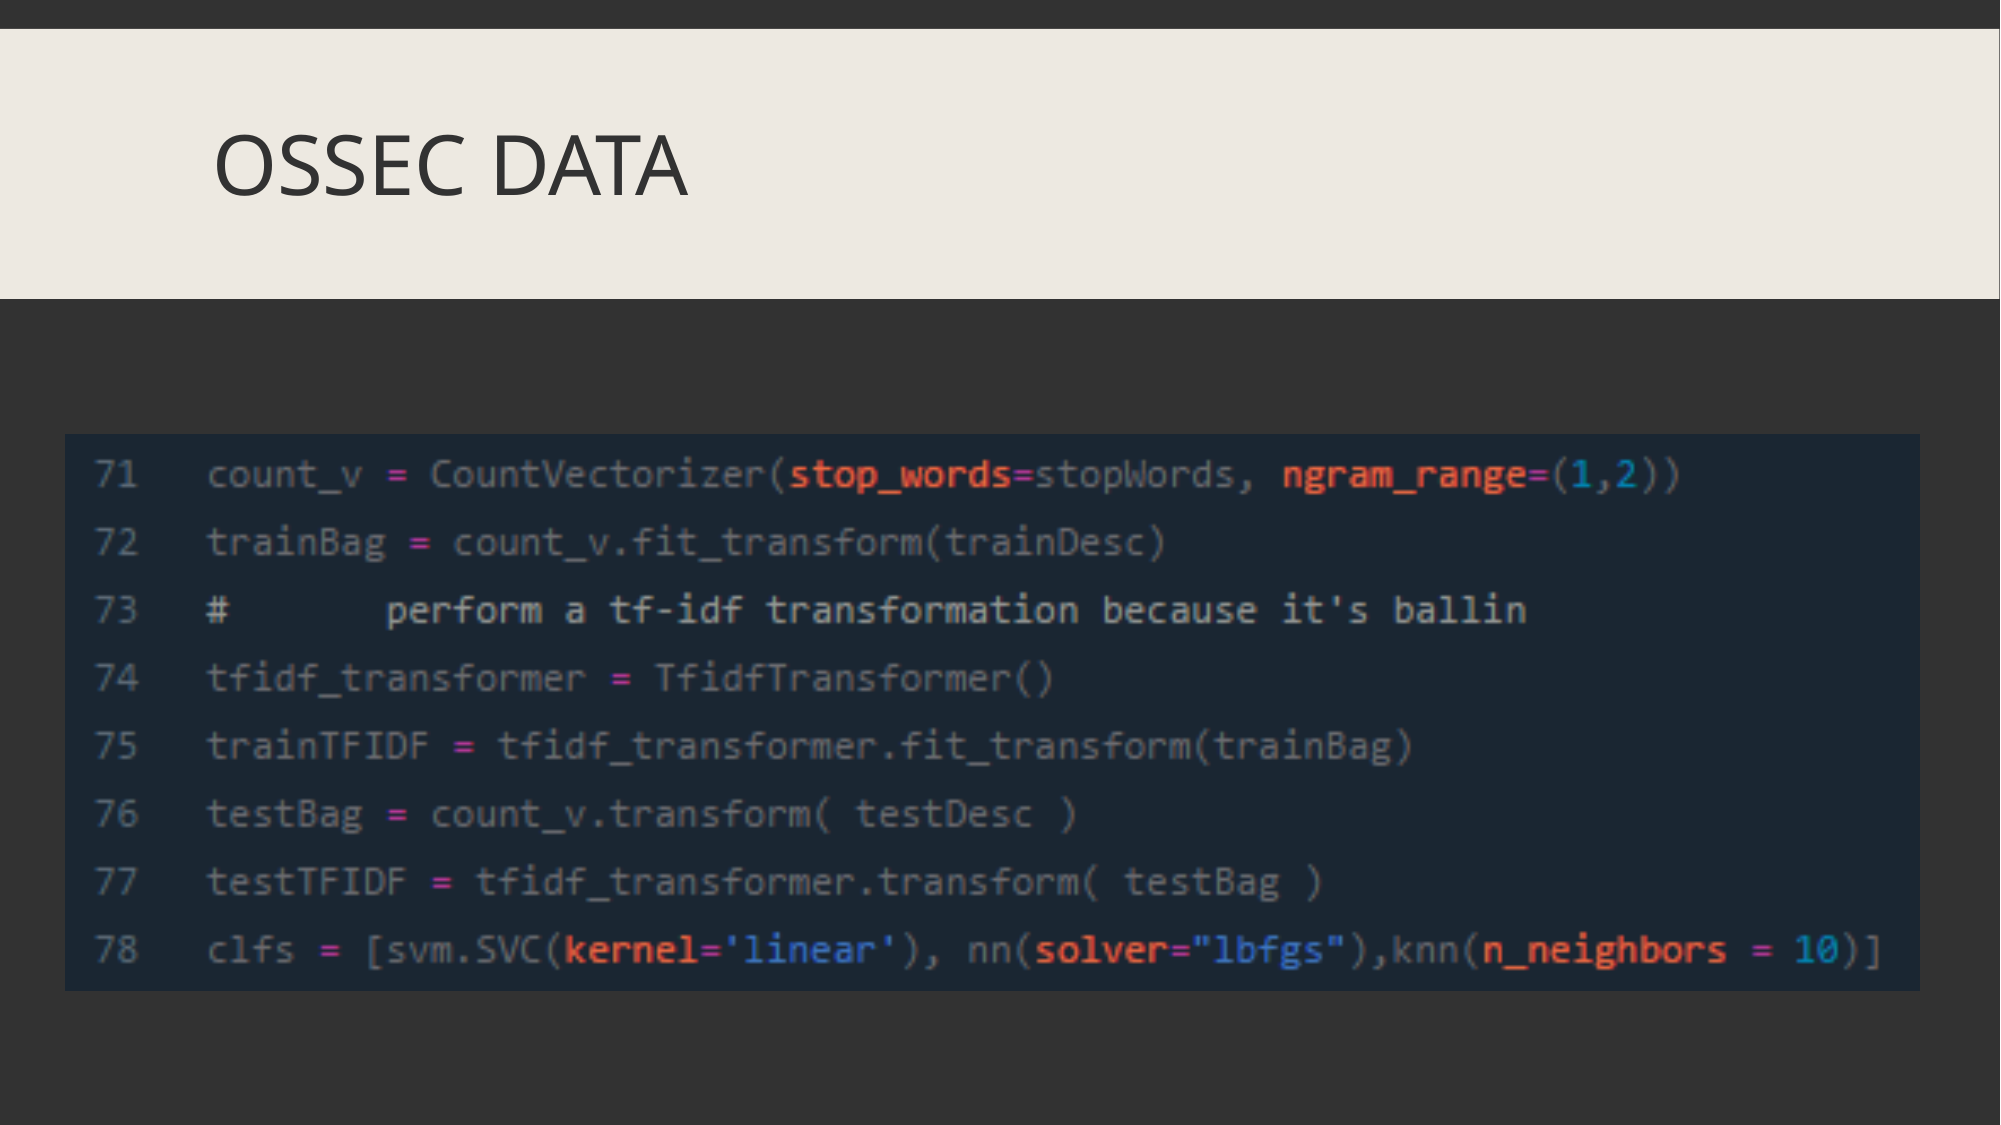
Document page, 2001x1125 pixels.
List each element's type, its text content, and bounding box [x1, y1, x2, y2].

picture [64, 434, 1920, 991]
title OSSEC Data [197, 46, 1803, 295]
